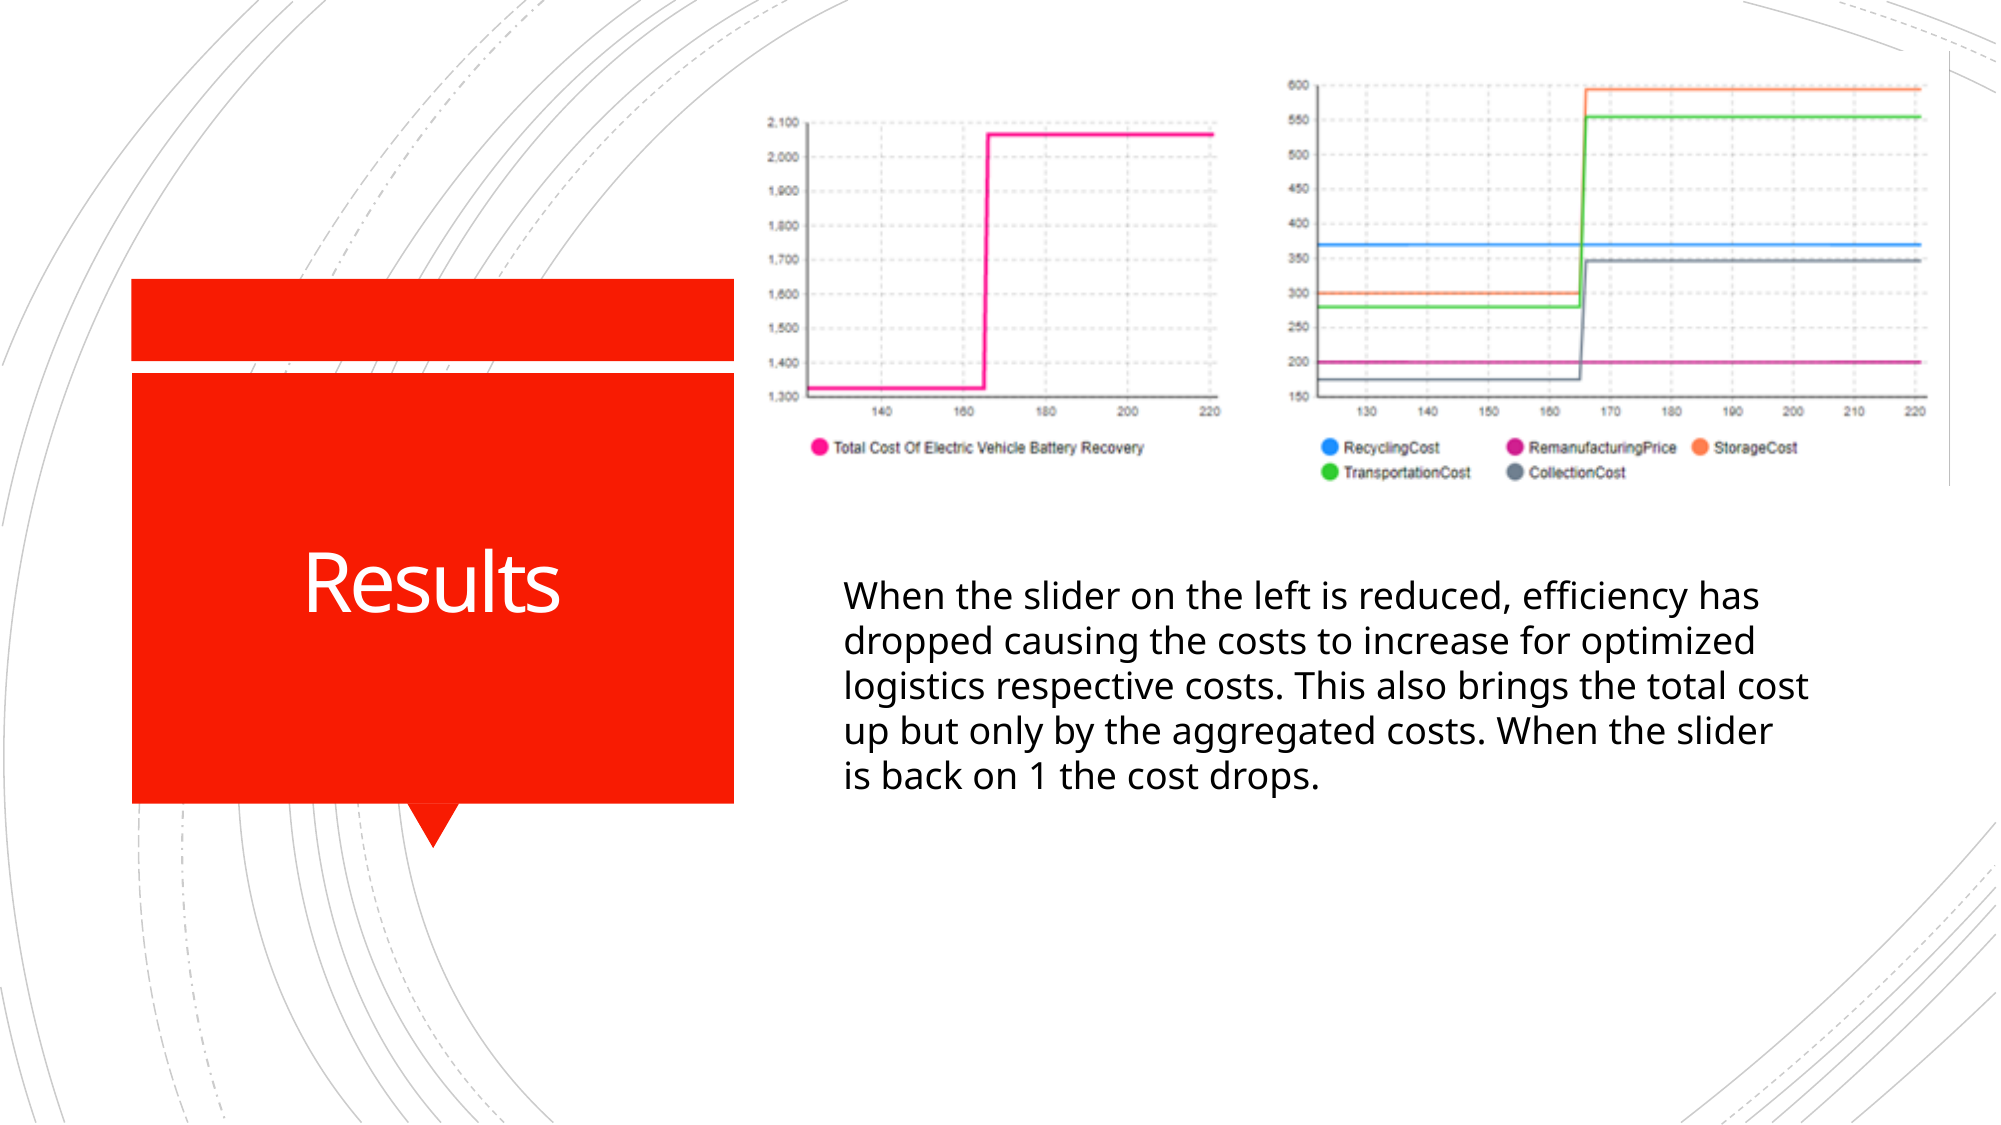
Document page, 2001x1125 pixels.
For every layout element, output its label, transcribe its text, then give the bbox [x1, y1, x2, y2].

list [763, 51, 1952, 486]
text_box When the slider on the left is reduced, efficiency has dropped causing the costs to increase for optimized logistics respective costs. This also brings the total cost up but only by the aggregated costs. When the slider is back on 1 the cost drops. [828, 564, 1878, 805]
title Results [145, 385, 720, 789]
